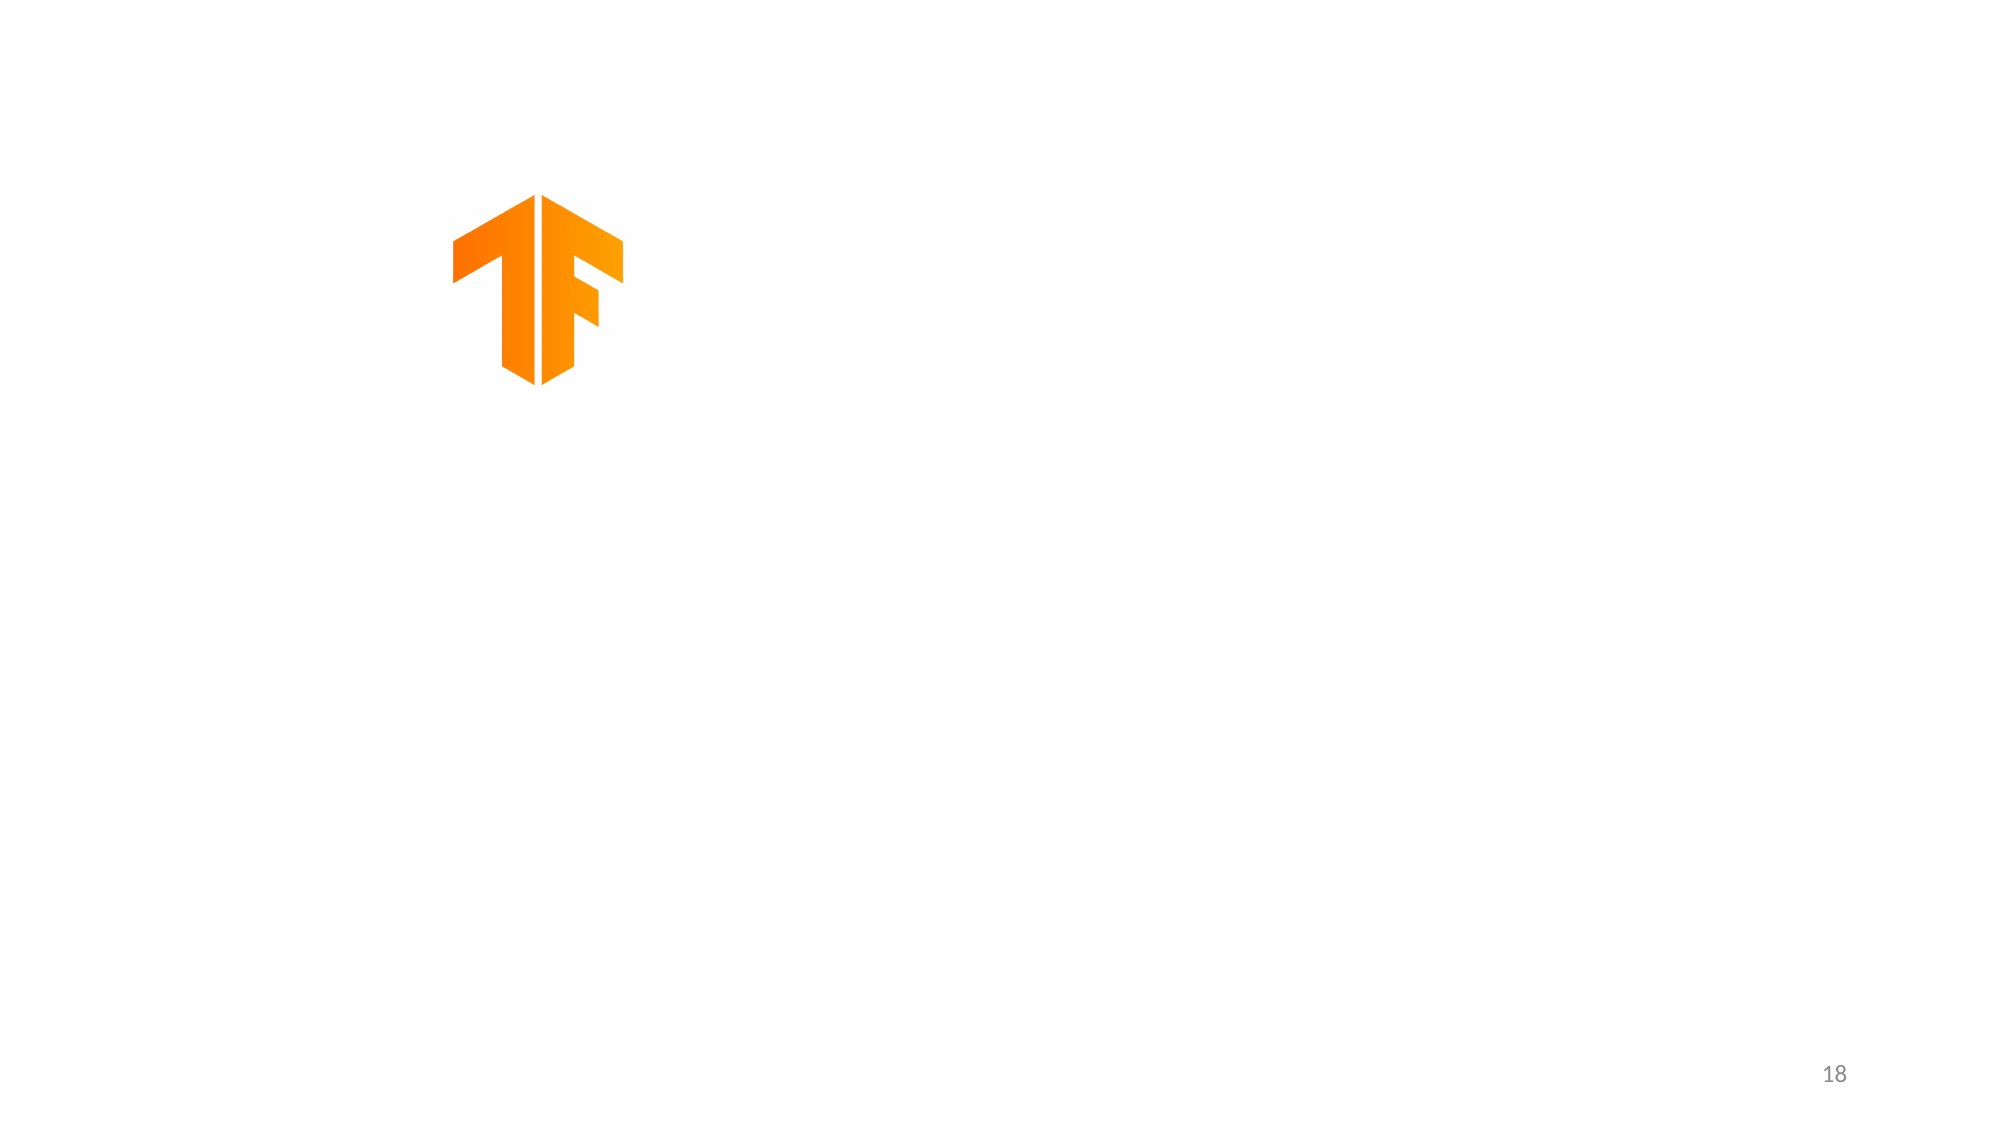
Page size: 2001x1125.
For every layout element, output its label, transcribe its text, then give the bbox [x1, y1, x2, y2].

slide_number 17 [1412, 1042, 1863, 1103]
picture [370, 122, 706, 458]
